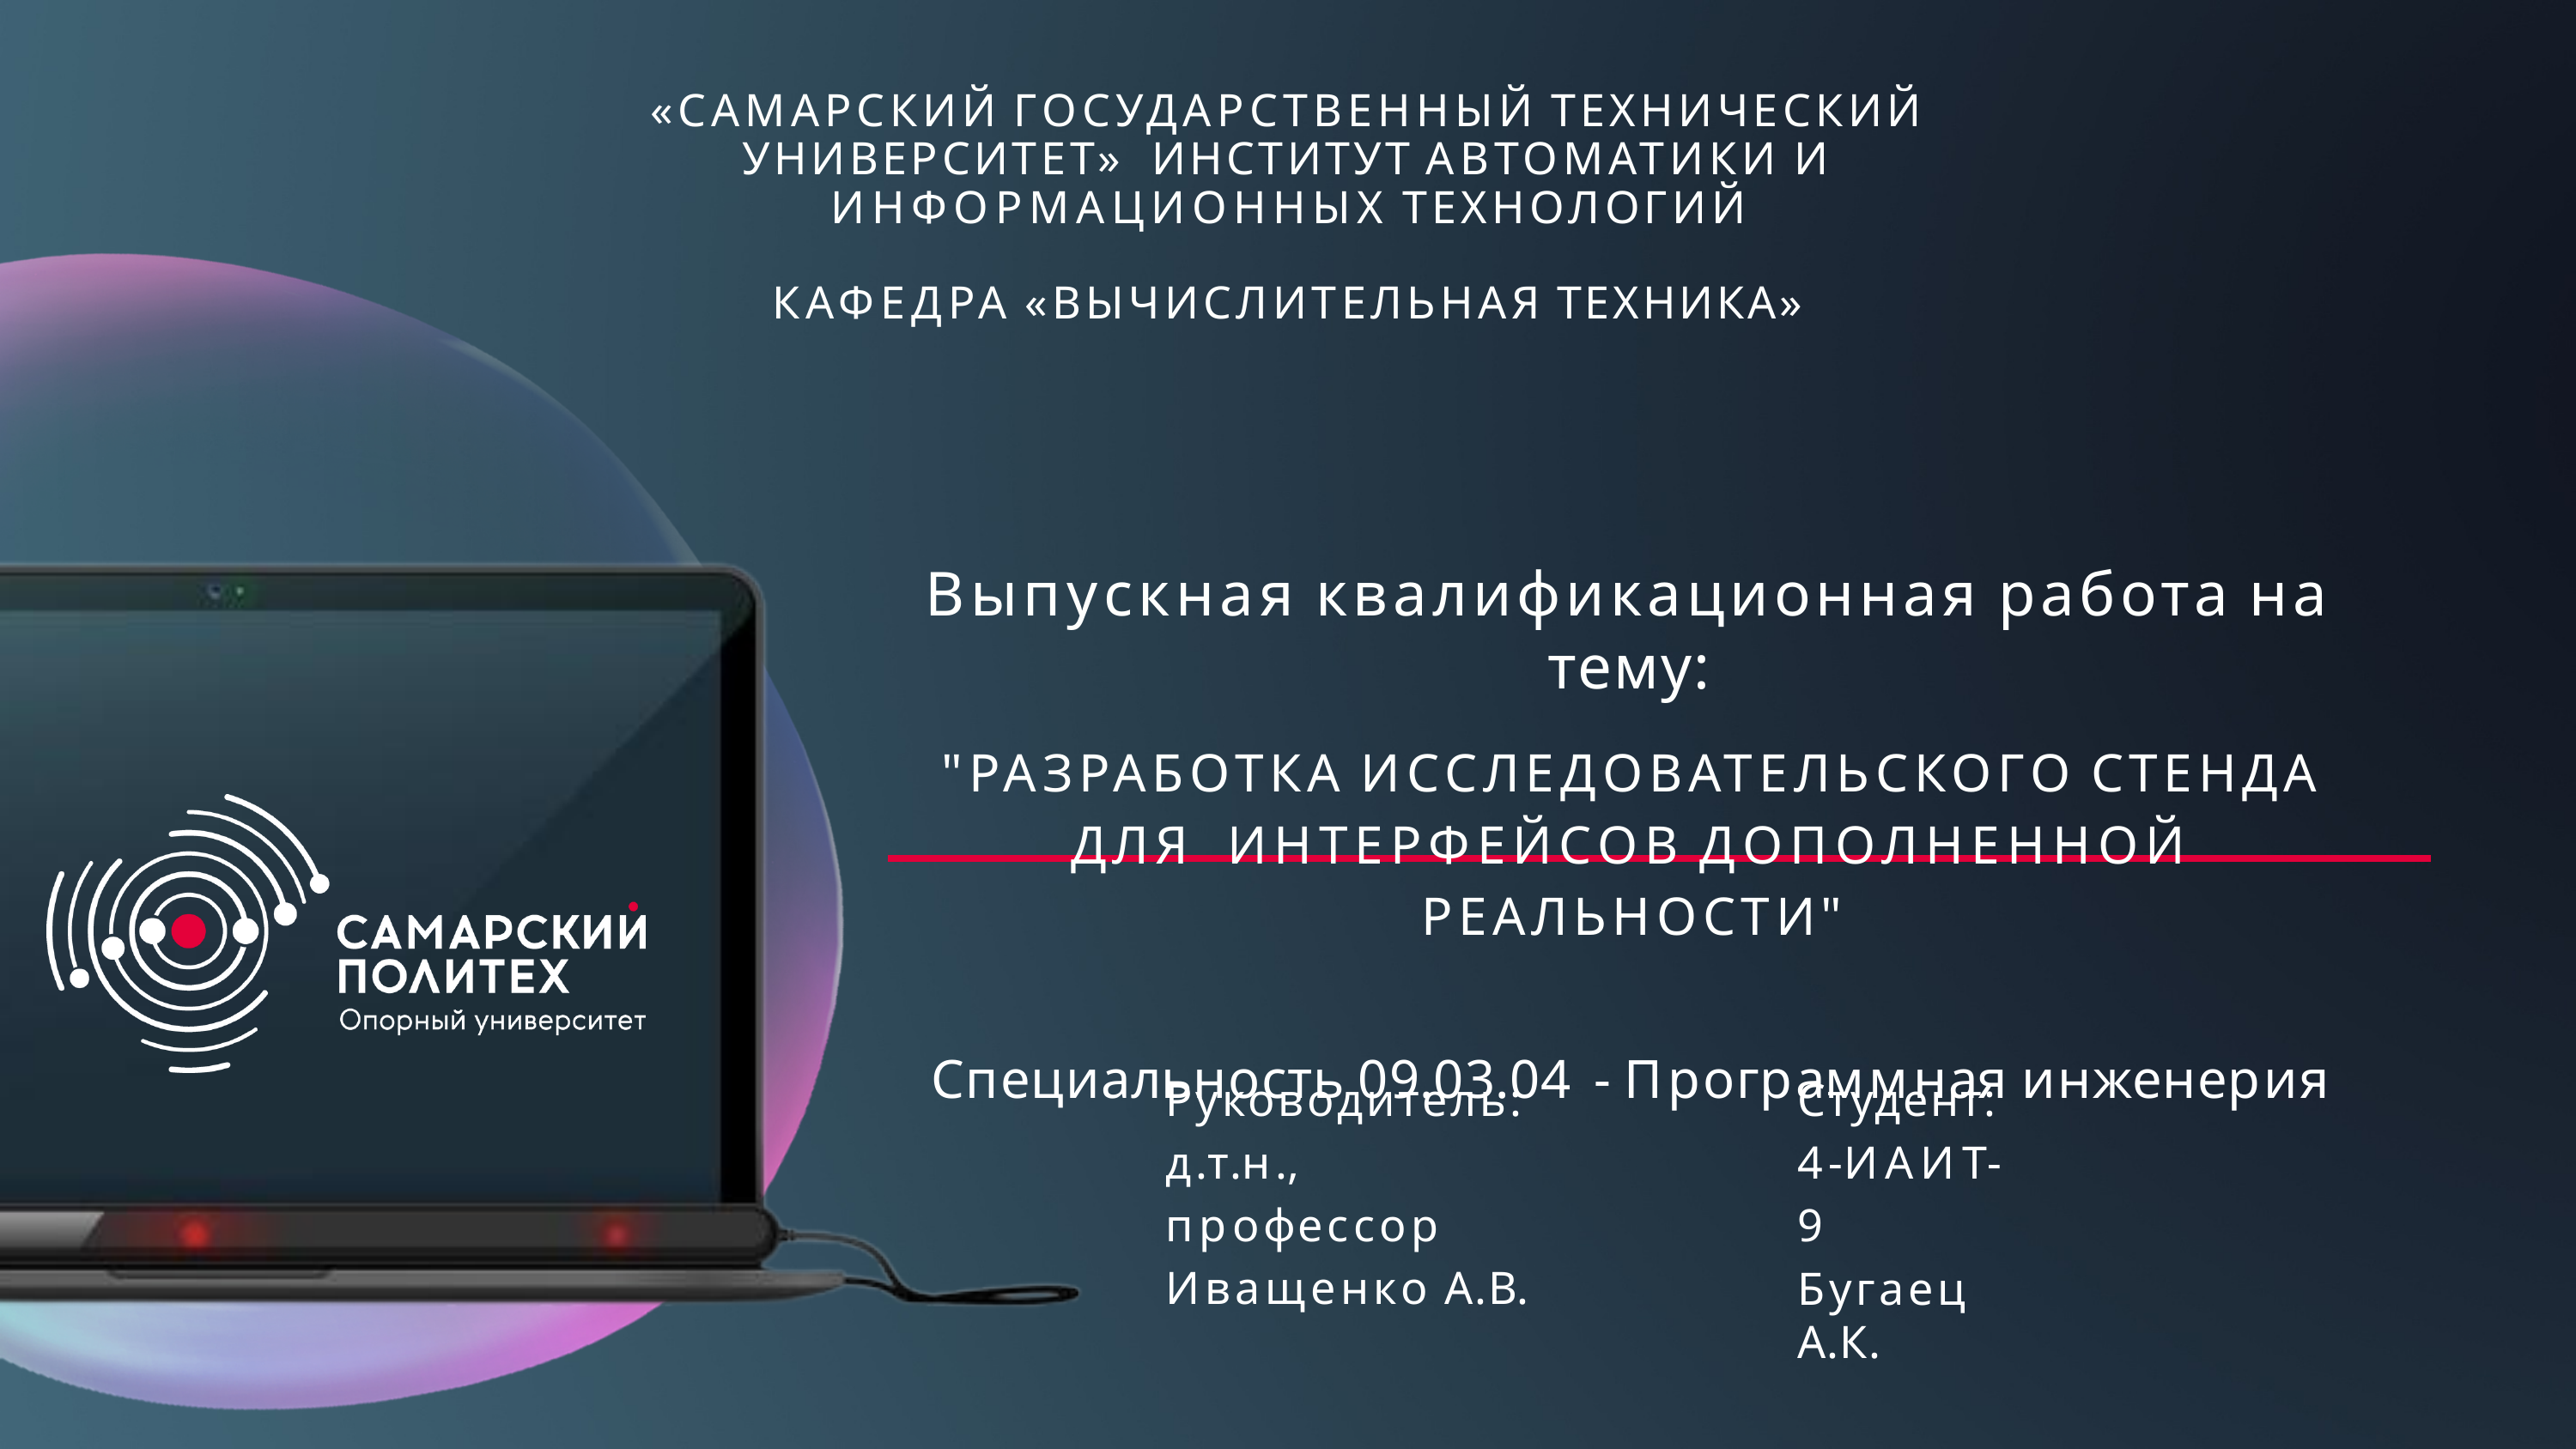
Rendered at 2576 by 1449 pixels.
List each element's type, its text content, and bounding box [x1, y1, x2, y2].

text_box Руководитель: д.т.н., профессор Иващенко А.В. [1163, 1060, 1564, 1313]
picture [0, 0, 2576, 1449]
text_box Студент: 4-ИАИТ-9 Бугаец А.К. [1795, 1060, 2062, 1367]
text_box Выпускная квалификационная работа на тему: "РАЗРАБОТКА ИССЛЕДОВАТЕЛЬСКОГО СТЕНДА ДЛЯ ИНТЕРФЕЙСОВ ДОПОЛНЕННОЙ РЕАЛЬНОСТИ" Специальность 09.03.04 - Программная инженерия [878, 553, 2380, 1109]
text_box «САМАРСКИЙ ГОСУДАРСТВЕННЫЙ ТЕХНИЧЕСКИЙ УНИВЕРСИТЕТ» ИНСТИТУТ АВТОМАТИКИ И ИНФОРМАЦИОННЫХ ТЕХНОЛОГИЙ КАФЕДРА «ВЫЧИСЛИТЕЛЬНАЯ ТЕХНИКА» [486, 79, 2090, 329]
